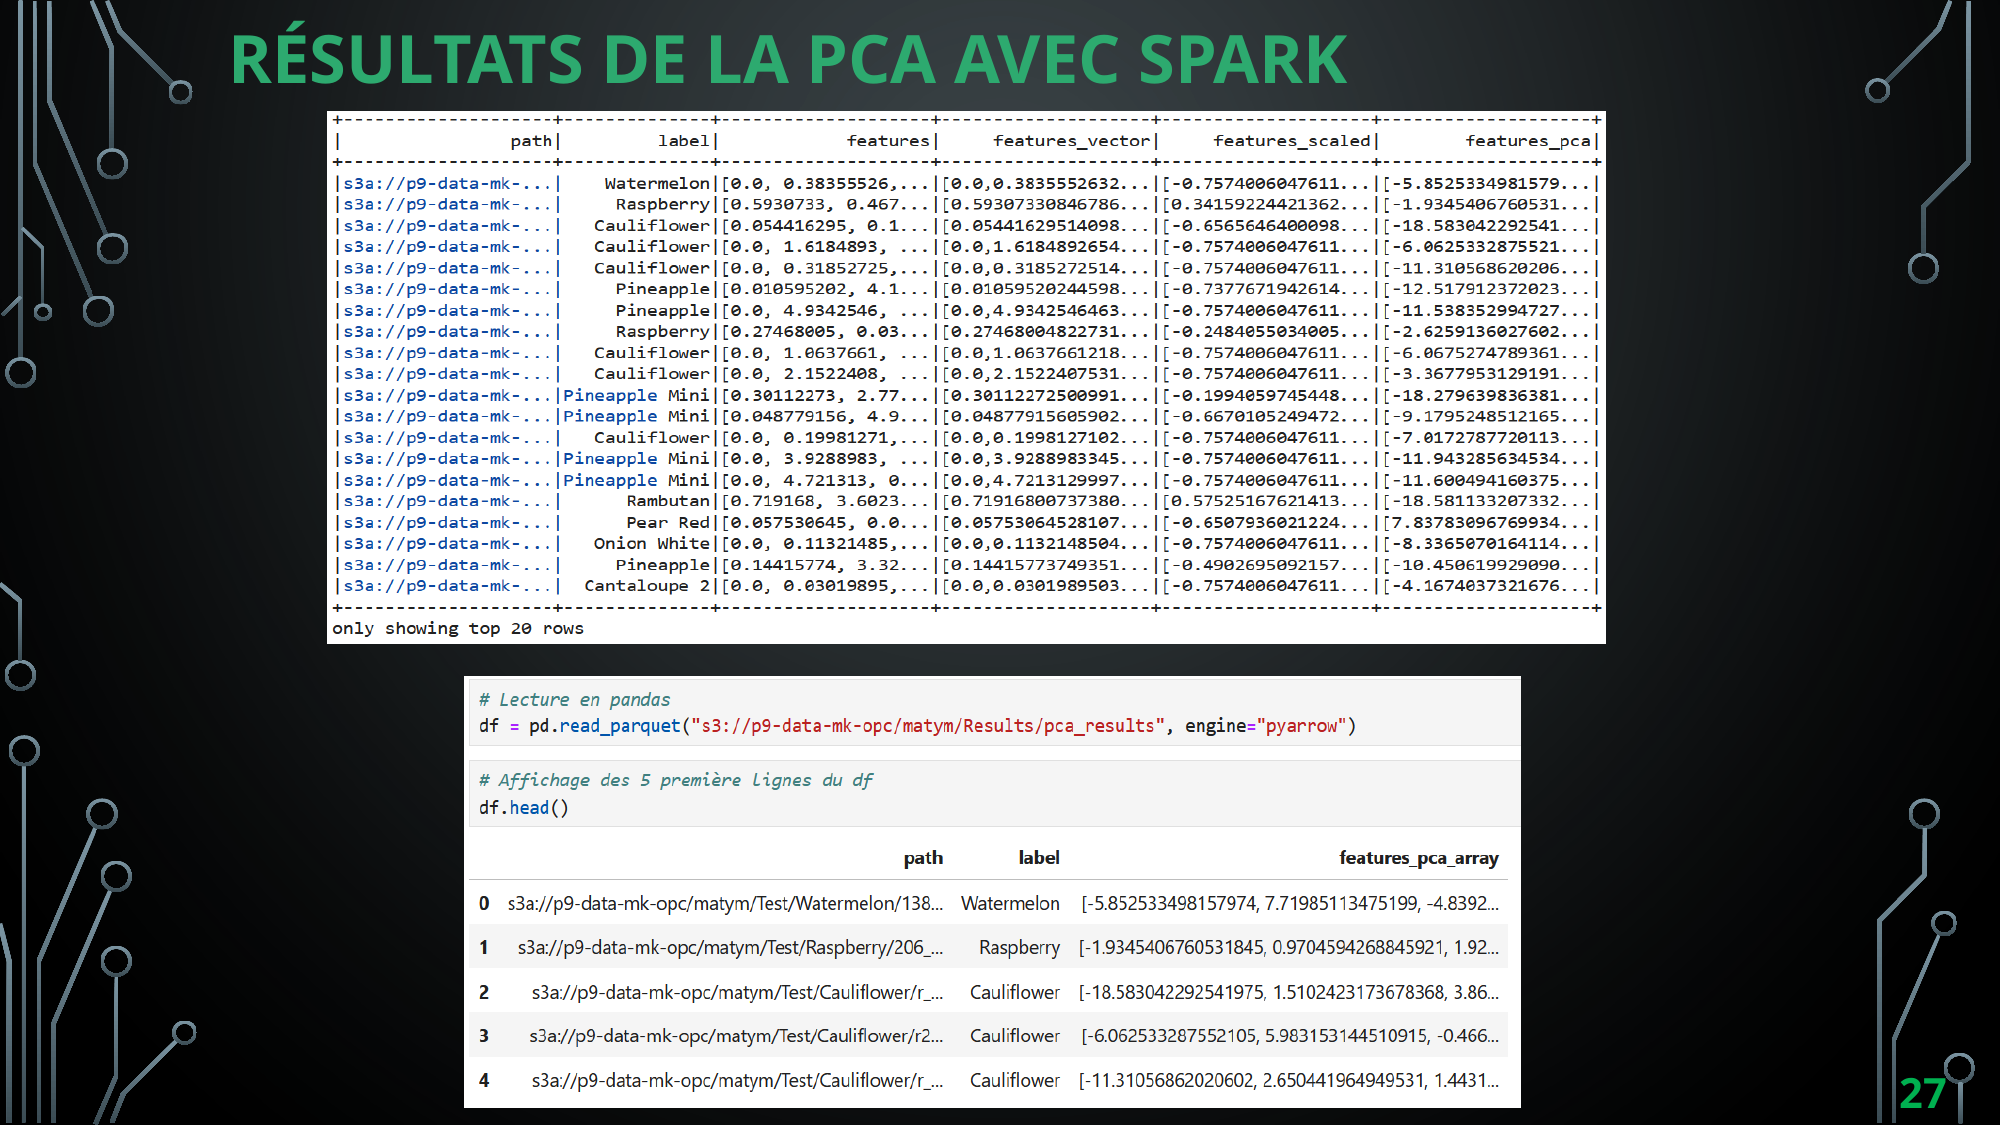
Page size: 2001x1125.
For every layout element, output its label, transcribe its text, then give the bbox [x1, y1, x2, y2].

picture [326, 111, 1606, 644]
title Résultats de la PCA avec spark [213, 11, 1852, 112]
slide_number 27 [1835, 1065, 1963, 1125]
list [463, 676, 1521, 1108]
